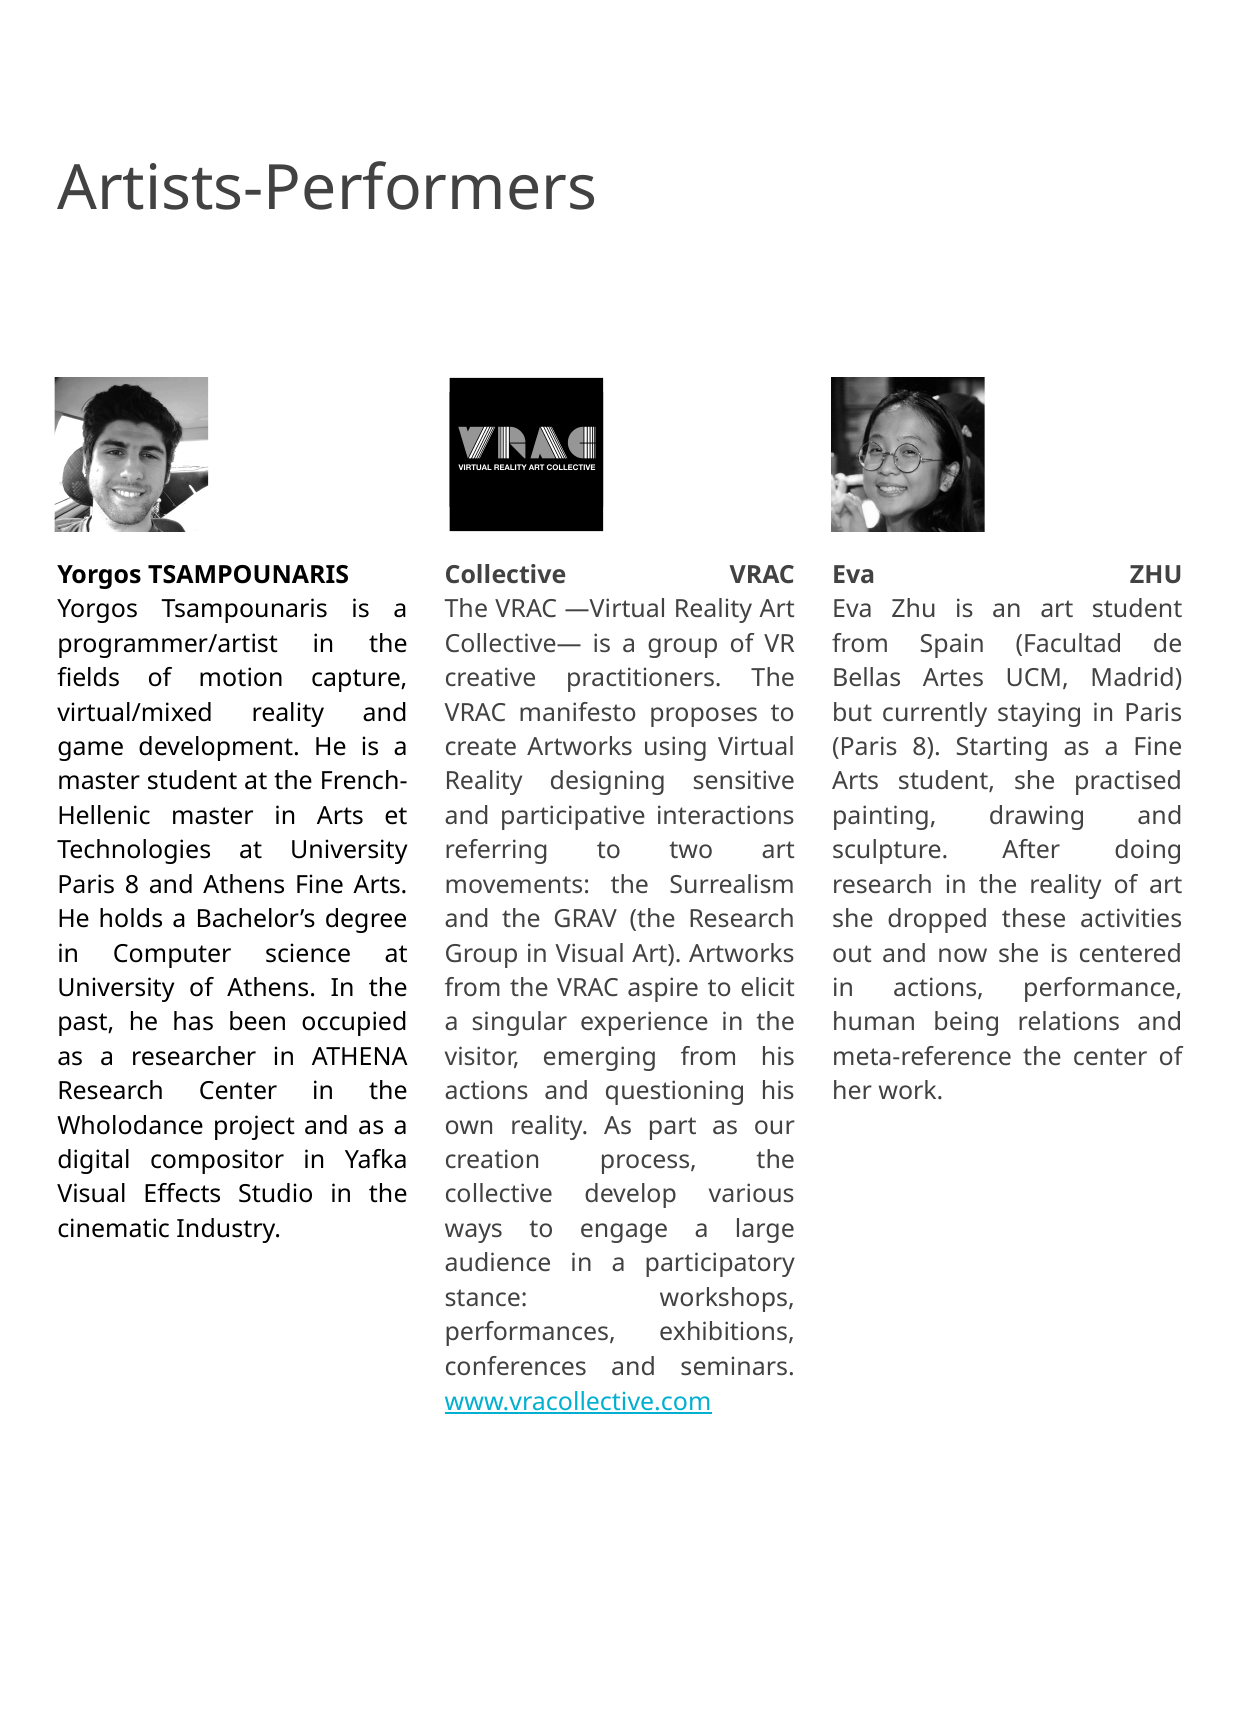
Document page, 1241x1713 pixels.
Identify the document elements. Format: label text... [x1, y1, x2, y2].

list Yorgos TSAMPOUNARIS Yorgos Tsampounaris is a programmer/artist in the fields of motion capture, virtual/mixed reality and game development. He is a master student at the French-Hellenic master in Arts et Technologies at University Paris 8 and Athens Fine Arts. He holds a Bachelor’s degree in Computer science at University of Athens. In the past, he has been occupied as a researcher in ATHENA Research Center in the Wholodance project and as a digital compositor in Yafka Visual Effects Studio in the cinematic Industry. [42, 538, 424, 1650]
list Eva ZHU Eva Zhu is an art student from Spain (Facultad de Bellas Artes UCM, Madrid) but currently staying in Paris (Paris 8). Starting as a Fine Arts student, she practised painting, drawing and sculpture. After doing research in the reality of art she dropped these activities out and now she is centered in actions, performance, human being relations and meta-reference the center of her work. [817, 538, 1198, 1650]
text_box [449, 377, 604, 532]
picture [54, 377, 209, 532]
picture [830, 377, 985, 532]
list Collective VRAC The VRAC —Virtual Reality Art Collective— is a group of VR creative practitioners. The VRAC manifesto proposes to create Artworks using Virtual Reality designing sensitive and participative interactions referring to two art movements: the Surrealism and the GRAV (the Research Group in Visual Art). Artworks from the VRAC aspire to elicit a singular experience in the visitor, emerging from his actions and questioning his own reality. As part as our creation process, the collective develop various ways to engage a large audience in a participatory stance: workshops, performances, exhibitions, conferences and seminars. www.vracollective.com [429, 538, 811, 1650]
title Artists-Performers [42, 210, 795, 462]
